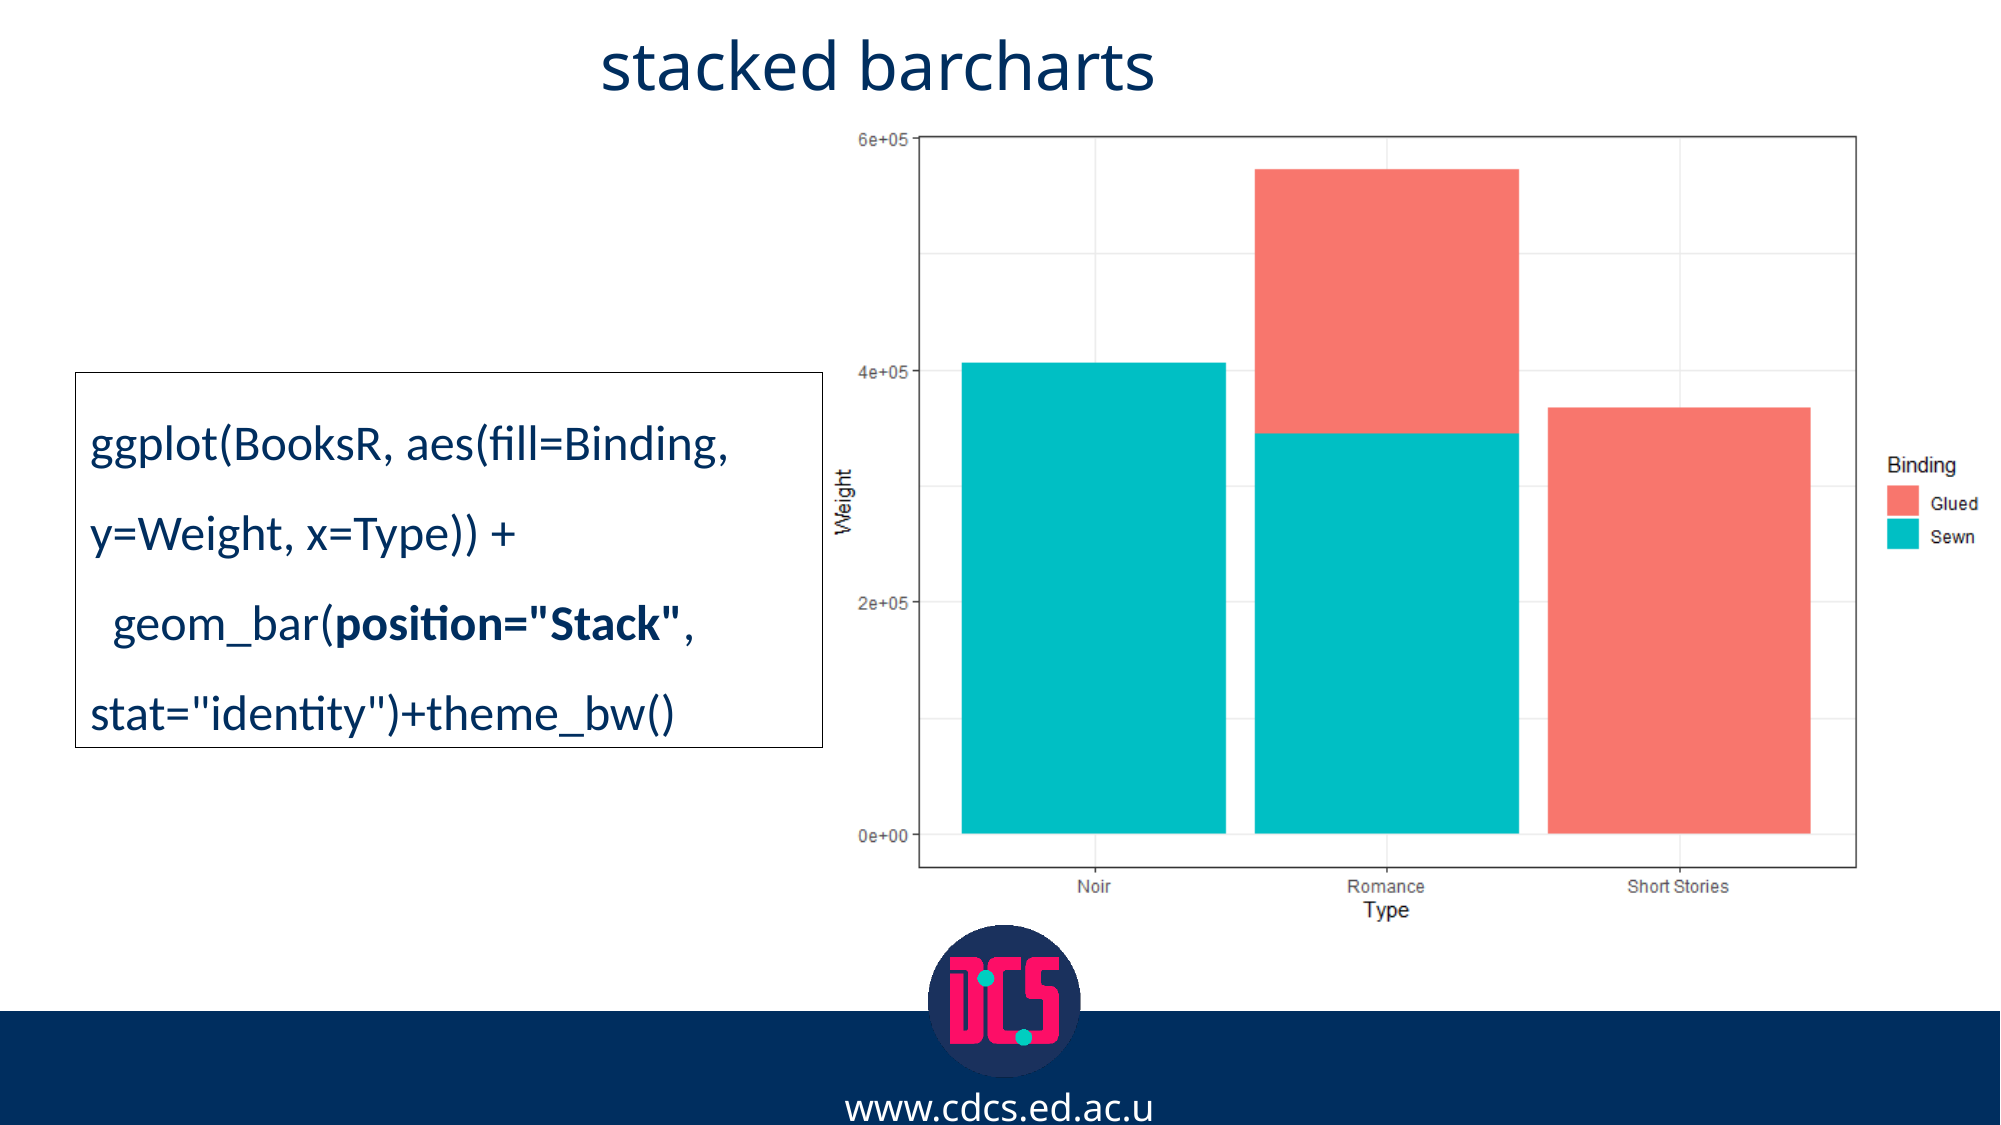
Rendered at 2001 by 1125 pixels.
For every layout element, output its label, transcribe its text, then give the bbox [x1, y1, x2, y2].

text_box [0, 1010, 914, 1125]
picture [822, 126, 2000, 1091]
text_box stacked barcharts [379, 16, 1379, 111]
text_box www.cdcs.ed.ac.uk [829, 1076, 1171, 1125]
text_box Stacked Barplot [175, 46, 1790, 172]
text_box [1094, 1010, 2000, 1125]
text_box ggplot(BooksR, aes(fill=Binding, y=Weight, x=Type)) + geom_bar(position="Stack", stat="identity")+theme_bw() [75, 372, 822, 748]
